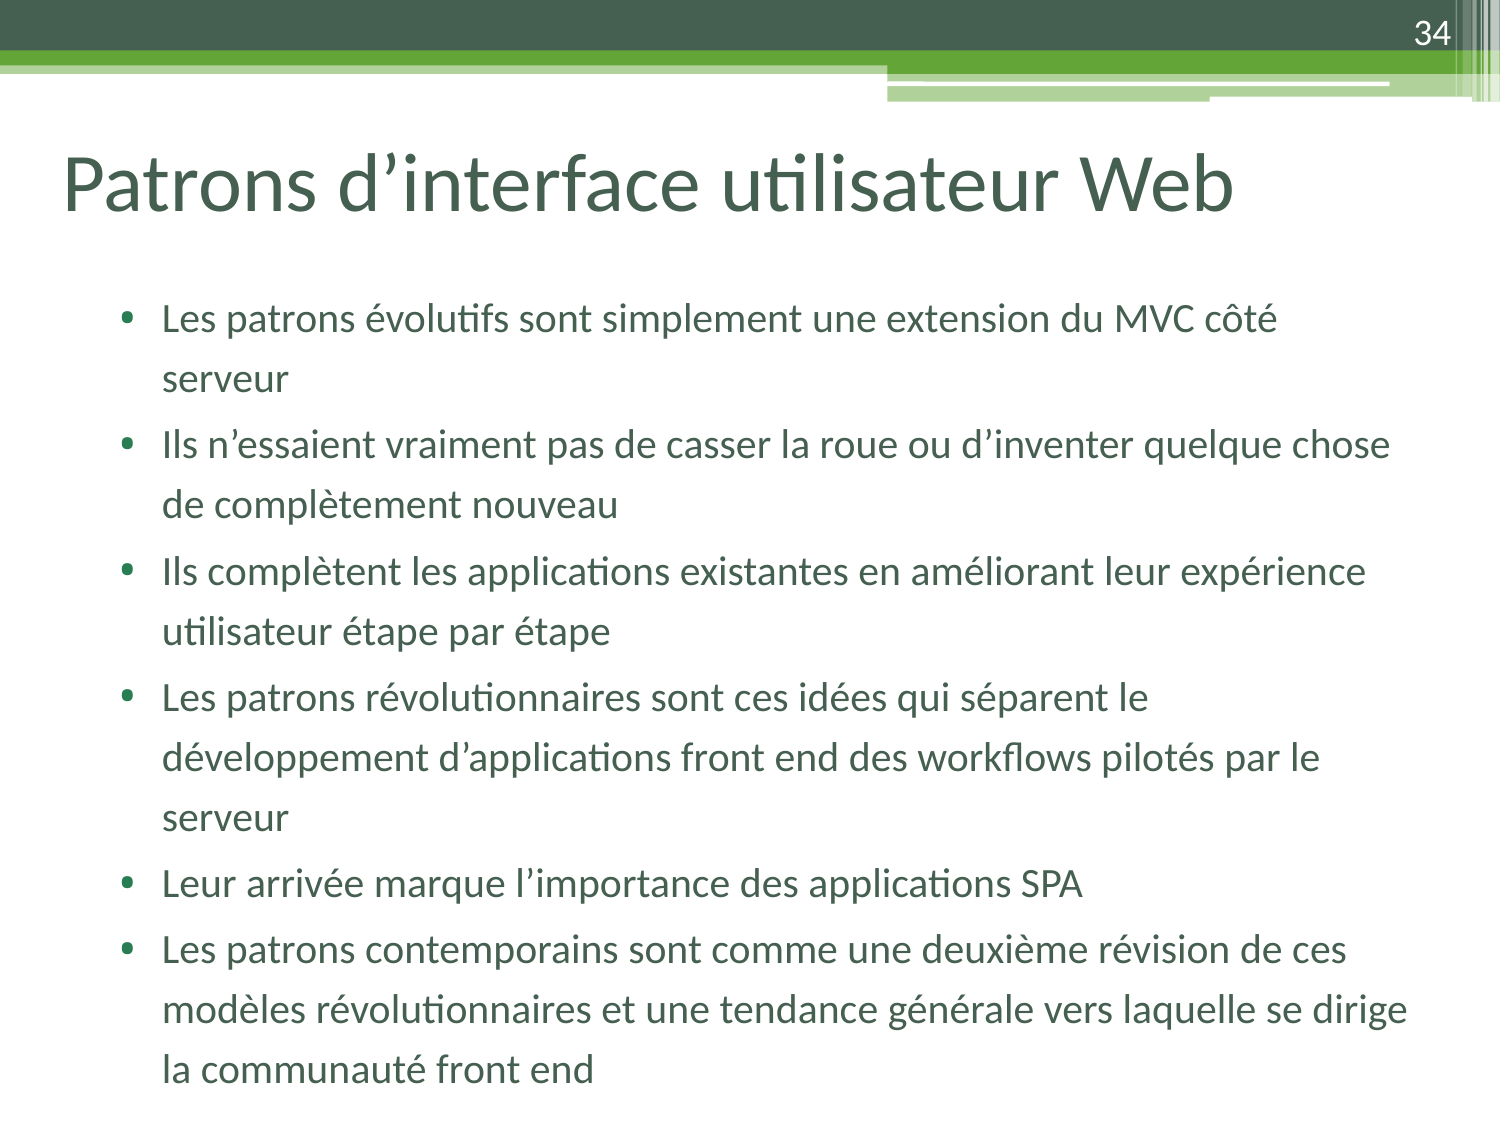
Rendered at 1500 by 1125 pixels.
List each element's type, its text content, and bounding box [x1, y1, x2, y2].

title Patrons d’interface utilisateur Web [47, 90, 1398, 266]
list Les patrons évolutifs sont simplement une extension du MVC côté serveur Ils n’essaient vraiment pas de casser la roue ou d’inventer quelque chose de complètement nouveau Ils complètent les applications existantes en améliorant leur expérience utilisateur étape par étape Les patrons révolutionnaires sont ces idées qui séparent le développement d’applications front end des workflows pilotés par le serveur Leur arrivée marque l’importance des applications SPA Les patrons contemporains sont comme une deuxième révision de ces modèles révolutionnaires et une tendance générale vers laquelle se dirige la communauté front end [87, 273, 1425, 1085]
slide_number 34 [1341, 0, 1466, 61]
